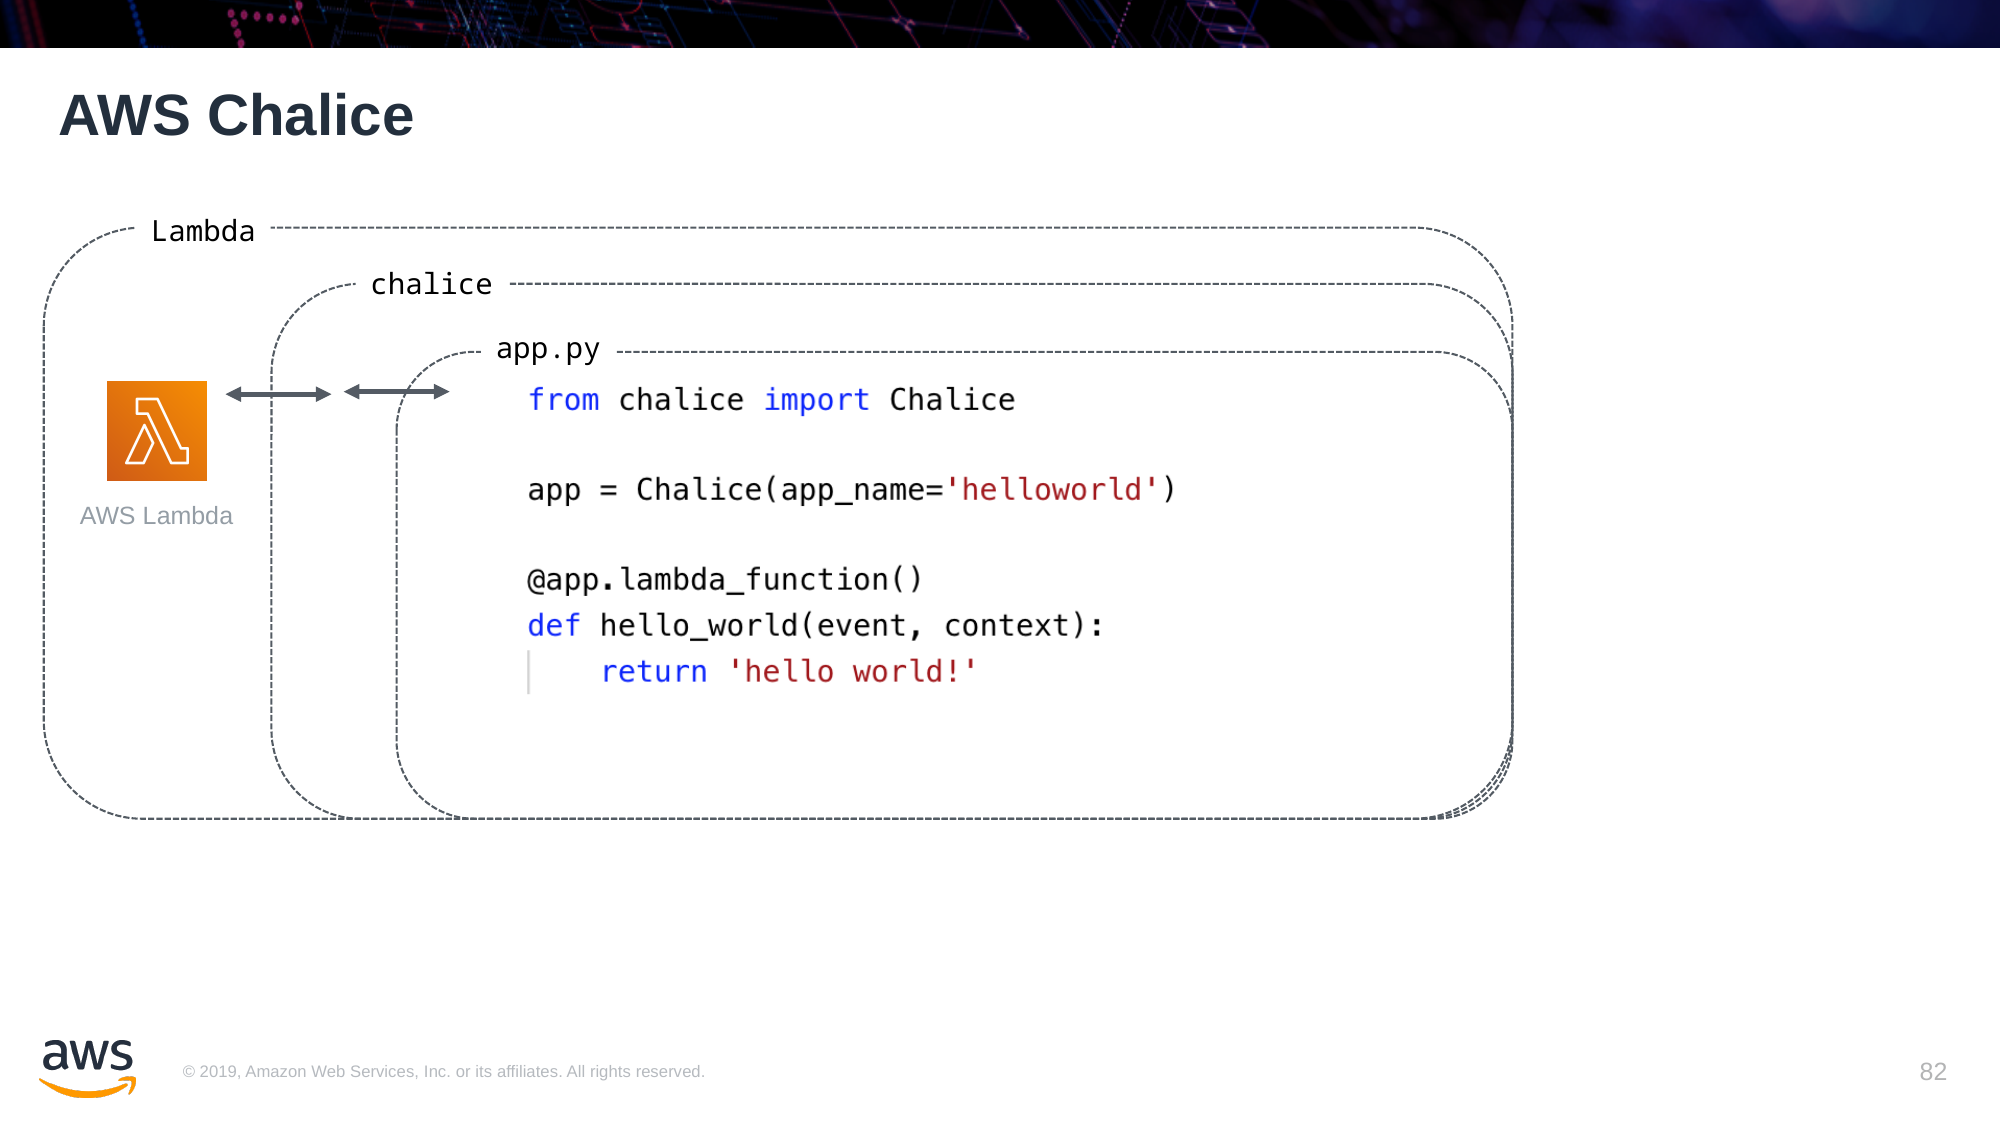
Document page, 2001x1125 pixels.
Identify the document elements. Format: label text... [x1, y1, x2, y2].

slide_number 82 [1512, 1040, 1963, 1101]
picture [107, 381, 207, 481]
text_box AWS Lambda [64, 491, 249, 537]
text_box chalice [355, 258, 508, 309]
title AWS Chalice [43, 67, 1963, 166]
text_box Lambda [136, 205, 271, 255]
text_box [395, 350, 1514, 820]
picture [39, 1040, 136, 1098]
text_box app.py [481, 322, 616, 372]
text_box [270, 282, 1514, 820]
picture [521, 366, 1214, 736]
text_box [42, 226, 1514, 820]
picture [0, 0, 2000, 48]
